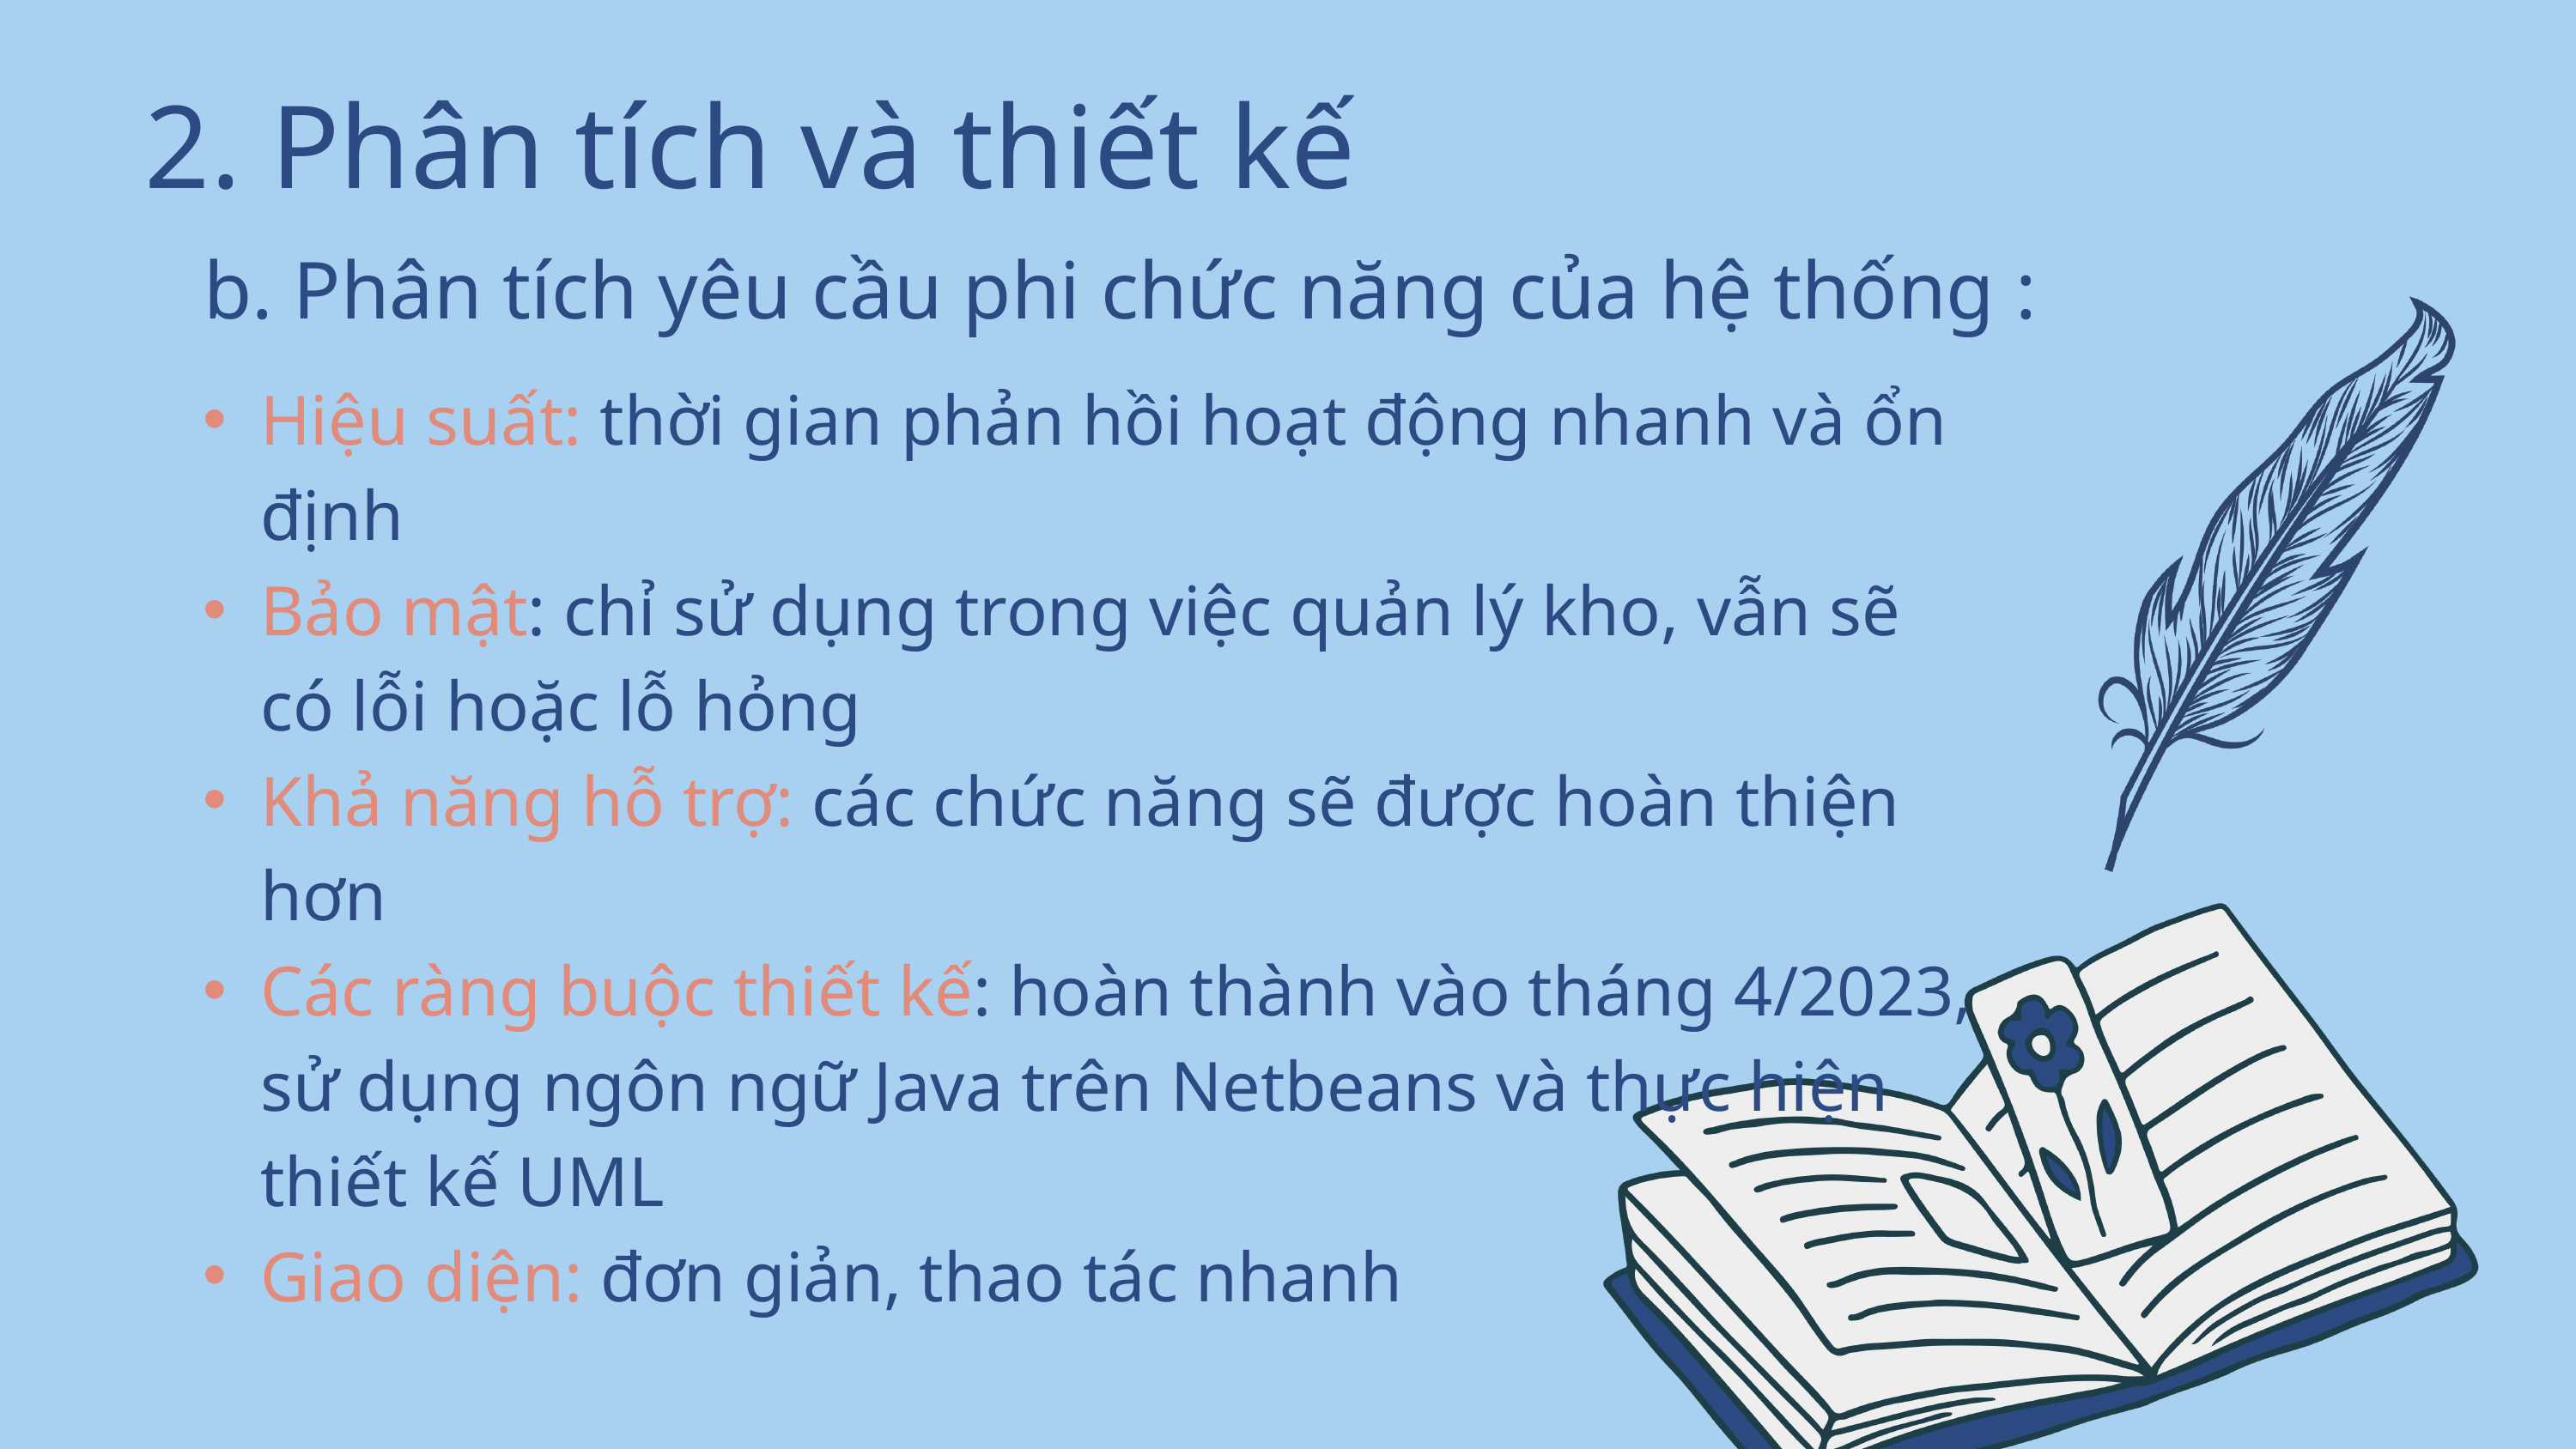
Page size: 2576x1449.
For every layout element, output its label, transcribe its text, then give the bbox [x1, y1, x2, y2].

text_box Hiệu suất: thời gian phản hồi hoạt động nhanh và ổn định Bảo mật: chỉ sử dụng trong việc quản lý kho, vẫn sẽ có lỗi hoặc lỗ hỏng Khả năng hỗ trợ: các chức năng sẽ được hoàn thiện hơn Các ràng buộc thiết kế: hoàn thành vào tháng 4/2023, sử dụng ngôn ngữ Java trên Netbeans và thực hiện thiết kế UML Giao diện: đơn giản, thao tác nhanh [144, 363, 1990, 1315]
picture [1601, 244, 2482, 1449]
text_box 2. Phân tích và thiết kế [144, 73, 1491, 211]
text_box b. Phân tích yêu cầu phi chức năng của hệ thống : [144, 239, 2097, 335]
